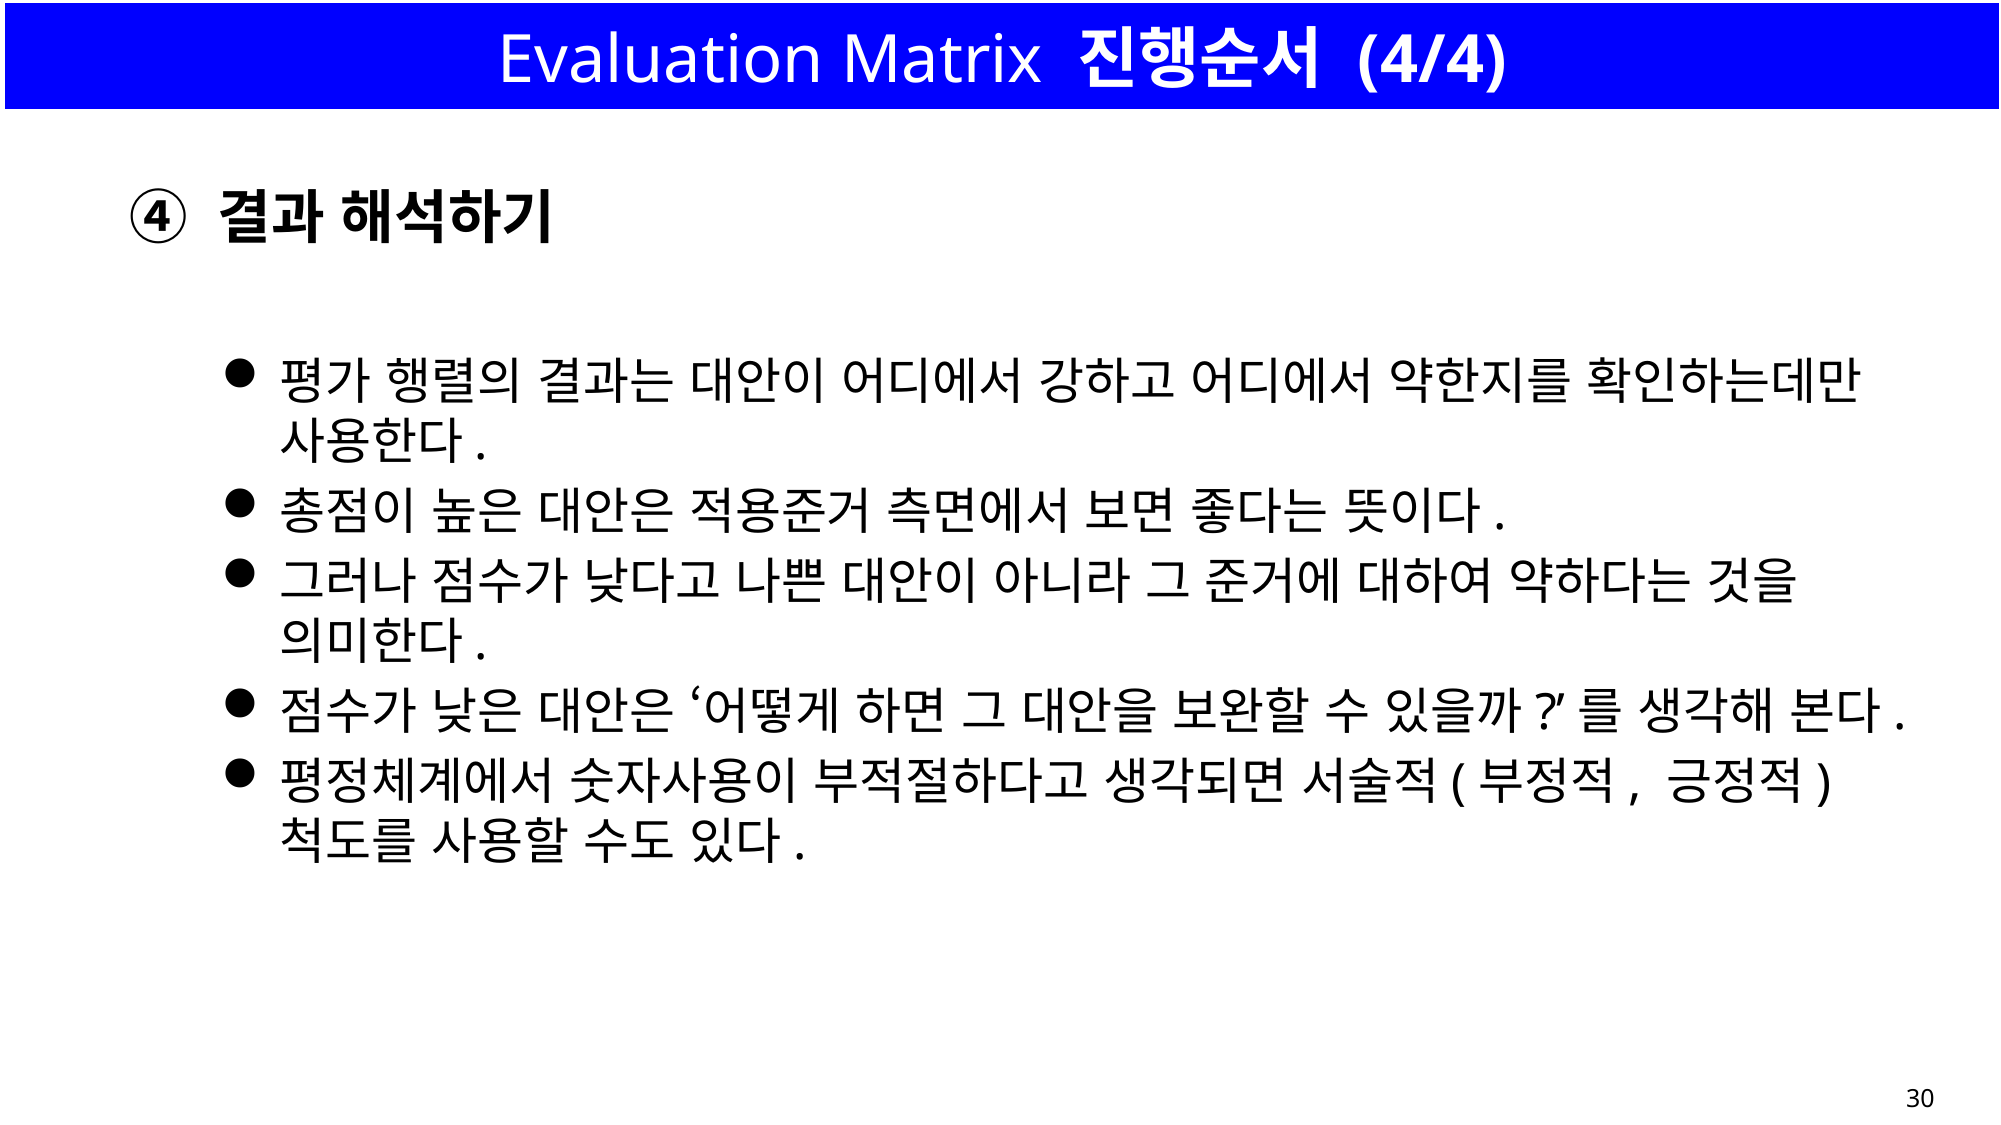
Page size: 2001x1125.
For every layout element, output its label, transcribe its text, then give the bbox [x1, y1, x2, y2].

list ④ 결과 해석하기 평가 행렬의 결과는 대안이 어디에서 강하고 어디에서 약한지를 확인하는데만 사용한다. 총점이 높은 대안은 적용준거 측면에서 보면 좋다는 뜻이다. 그러나 점수가 낮다고 나쁜 대안이 아니라 그 준거에 대하여 약하다는 것을 의미한다. 점수가 낮은 대안은 ‘어떻게 하면 그 대안을 보완할 수 있을까?’를 생각해 본다. 평정체계에서 숫자사용이 부적절하다고 생각되면 서술적(부정적, 긍정적) 척도를 사용할 수도 있다. [114, 172, 1934, 1000]
title Evaluation Matrix 진행순서 (4/4) [0, 0, 2000, 115]
